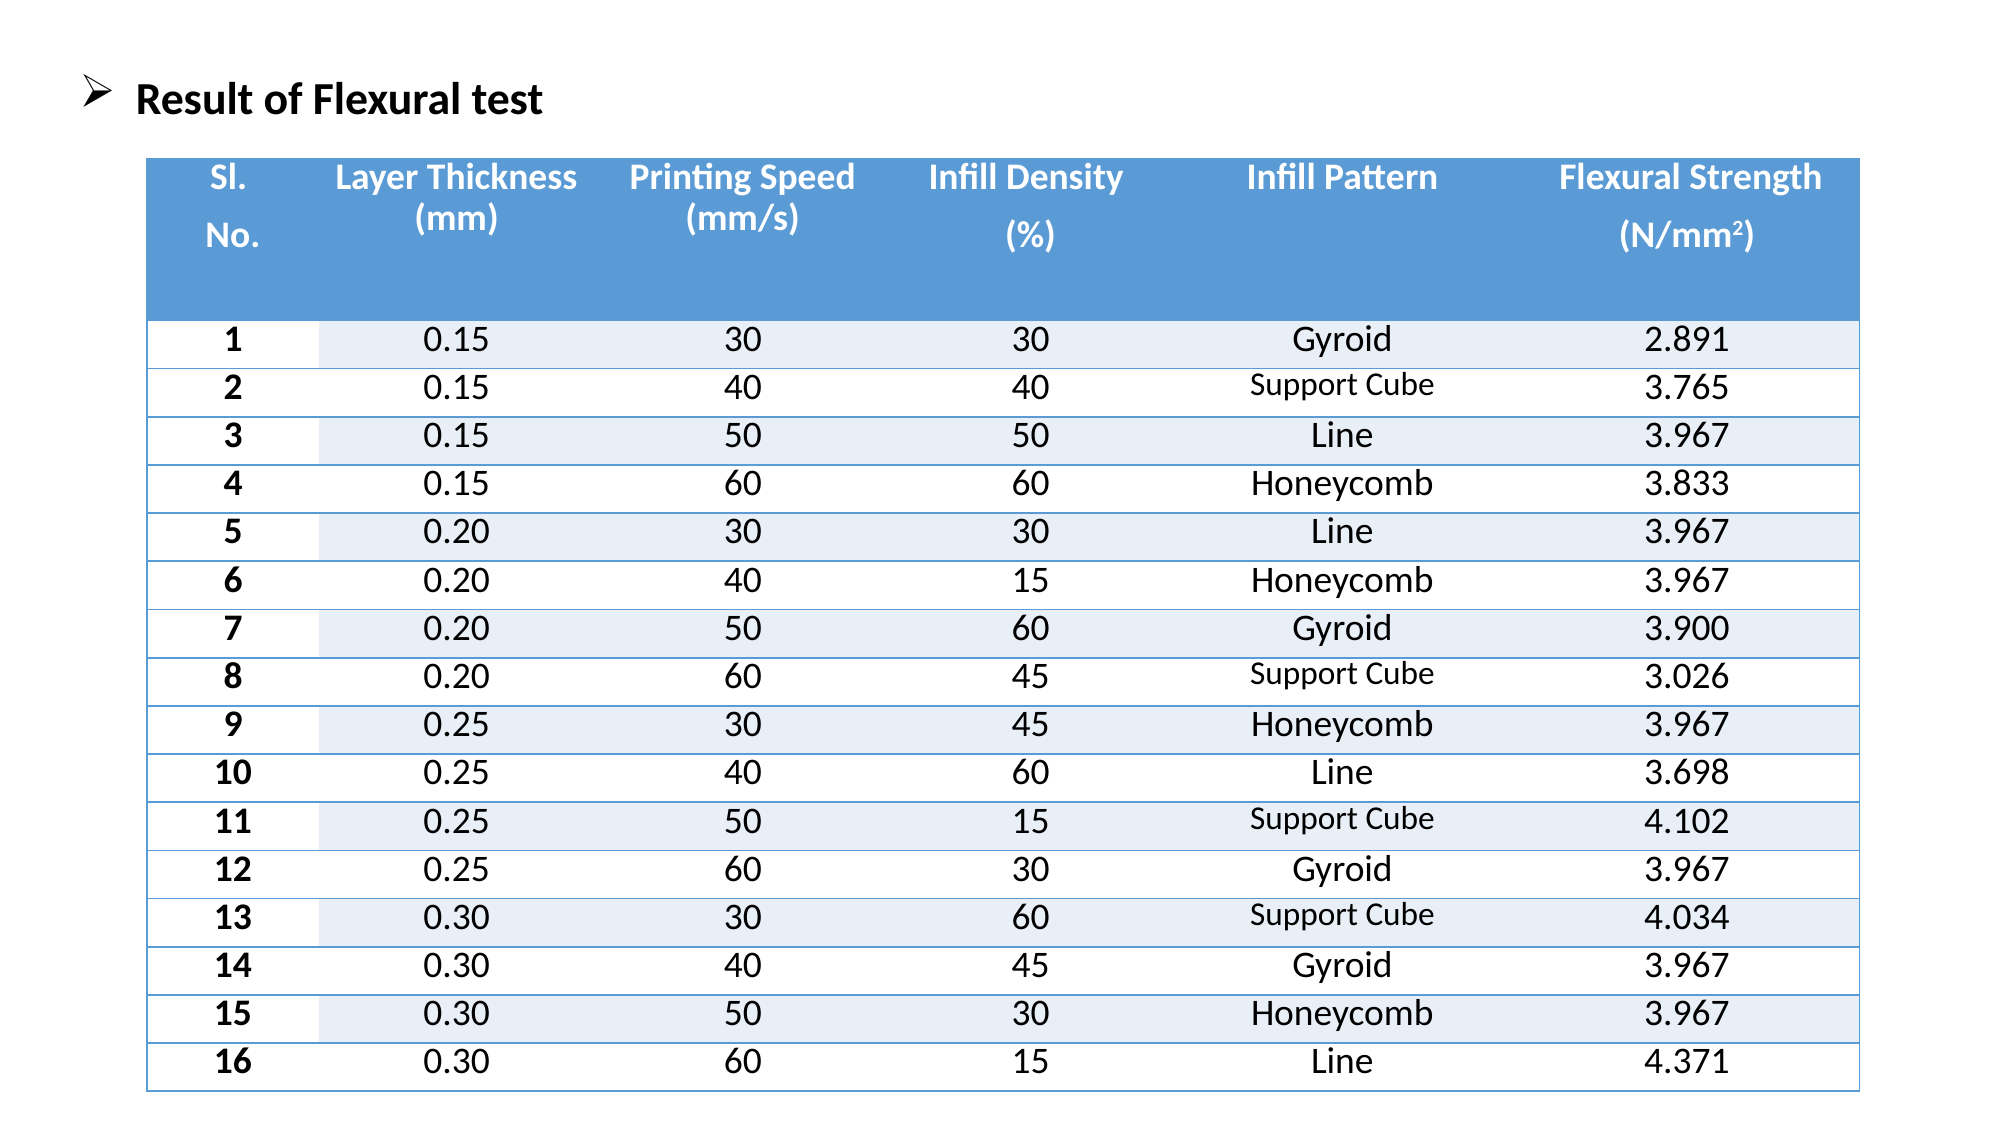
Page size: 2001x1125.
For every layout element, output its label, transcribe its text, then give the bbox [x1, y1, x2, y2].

table_cell 3.967 [1514, 514, 1859, 560]
table_cell Support Cube [1171, 803, 1514, 850]
table_cell 50 [595, 803, 891, 850]
table_header Sl. No. [148, 160, 319, 319]
table_cell 0.25 [319, 803, 595, 850]
table_cell 3.698 [1514, 755, 1859, 801]
table_cell Honeycomb [1171, 707, 1514, 753]
table_cell 50 [595, 418, 891, 464]
table_cell 45 [891, 948, 1171, 994]
table_cell 50 [595, 610, 891, 657]
table_cell 0.30 [319, 948, 595, 994]
table_cell 10 [148, 755, 319, 801]
table_cell 0.20 [319, 514, 595, 560]
text_box Result of Flexural test [64, 61, 1065, 131]
table_cell 4.034 [1514, 899, 1859, 946]
table_cell 40 [595, 369, 891, 416]
table_cell 30 [891, 851, 1171, 898]
table_cell 30 [595, 707, 891, 753]
table_cell 4.102 [1514, 803, 1859, 850]
table_cell 15 [891, 562, 1171, 609]
table_cell 0.20 [319, 610, 595, 657]
table_cell 3.967 [1514, 851, 1859, 898]
table_cell 30 [891, 996, 1171, 1042]
table_cell 0.30 [319, 996, 595, 1042]
table_cell 30 [891, 514, 1171, 560]
table_cell 40 [891, 369, 1171, 416]
table_cell 50 [891, 418, 1171, 464]
table_cell Line [1171, 514, 1514, 560]
table_cell 60 [891, 755, 1171, 801]
table_header Printing Speed (mm/s) [595, 160, 891, 319]
table_cell 0.15 [319, 369, 595, 416]
table_cell 16 [148, 1044, 319, 1090]
table_cell 4.371 [1514, 1044, 1859, 1090]
table_cell 15 [891, 803, 1171, 850]
table_cell 0.15 [319, 321, 595, 368]
table_cell 0.25 [319, 707, 595, 753]
table_cell 11 [148, 803, 319, 850]
table_cell 60 [595, 659, 891, 705]
table_cell 60 [595, 851, 891, 898]
table_cell 3.967 [1514, 707, 1859, 753]
table_cell 3.967 [1514, 948, 1859, 994]
table_cell 3.967 [1514, 562, 1859, 609]
table_cell Gyroid [1171, 948, 1514, 994]
table_cell Gyroid [1171, 321, 1514, 368]
table_cell 13 [148, 899, 319, 946]
table_cell 40 [595, 562, 891, 609]
table_header Infill Density (%) [891, 160, 1171, 319]
table_cell 3.833 [1514, 466, 1859, 512]
table_cell 60 [891, 899, 1171, 946]
table_cell Support Cube [1171, 899, 1514, 946]
table_cell 3.967 [1514, 418, 1859, 464]
table_header Infill Pattern [1171, 160, 1514, 319]
table_cell 2 [148, 369, 319, 416]
table_cell 0.25 [319, 755, 595, 801]
table_cell 0.15 [319, 466, 595, 512]
table_cell 0.20 [319, 562, 595, 609]
table_cell 30 [891, 321, 1171, 368]
table_cell 0.30 [319, 1044, 595, 1090]
table_cell Honeycomb [1171, 466, 1514, 512]
table_cell 45 [891, 707, 1171, 753]
table_cell 5 [148, 514, 319, 560]
table_cell 3.967 [1514, 996, 1859, 1042]
table_cell 40 [595, 755, 891, 801]
table_cell Line [1171, 755, 1514, 801]
table_cell Honeycomb [1171, 562, 1514, 609]
table_cell 0.30 [319, 899, 595, 946]
table_cell Line [1171, 1044, 1514, 1090]
table_cell 50 [595, 996, 891, 1042]
table_cell 6 [148, 562, 319, 609]
table_cell Support Cube [1171, 659, 1514, 705]
table_cell Gyroid [1171, 610, 1514, 657]
table_cell 0.20 [319, 659, 595, 705]
table_cell 3.026 [1514, 659, 1859, 705]
table_cell 1 [148, 321, 319, 368]
table_cell 3 [148, 418, 319, 464]
table_cell Support Cube [1171, 369, 1514, 416]
table_header Layer Thickness (mm) [319, 160, 595, 319]
table_cell 0.15 [319, 418, 595, 464]
table_cell 14 [148, 948, 319, 994]
table_header Flexural Strength (N/mm2) [1514, 160, 1859, 319]
table_cell 2.891 [1514, 321, 1859, 368]
table_cell 30 [595, 321, 891, 368]
table_cell 12 [148, 851, 319, 898]
table_cell 60 [891, 466, 1171, 512]
table_cell 15 [148, 996, 319, 1042]
table_cell 4 [148, 466, 319, 512]
table_cell 40 [595, 948, 891, 994]
table_cell 3.765 [1514, 369, 1859, 416]
table_cell 45 [891, 659, 1171, 705]
table_cell 30 [595, 899, 891, 946]
table_cell 7 [148, 610, 319, 657]
table_cell 60 [595, 466, 891, 512]
table_cell 60 [595, 1044, 891, 1090]
table_cell 0.25 [319, 851, 595, 898]
table_cell Line [1171, 418, 1514, 464]
table_cell 9 [148, 707, 319, 753]
table_cell 30 [595, 514, 891, 560]
table_cell Gyroid [1171, 851, 1514, 898]
table_cell Honeycomb [1171, 996, 1514, 1042]
table_cell 60 [891, 610, 1171, 657]
table_cell 3.900 [1514, 610, 1859, 657]
table_cell 8 [148, 659, 319, 705]
table_cell 15 [891, 1044, 1171, 1090]
